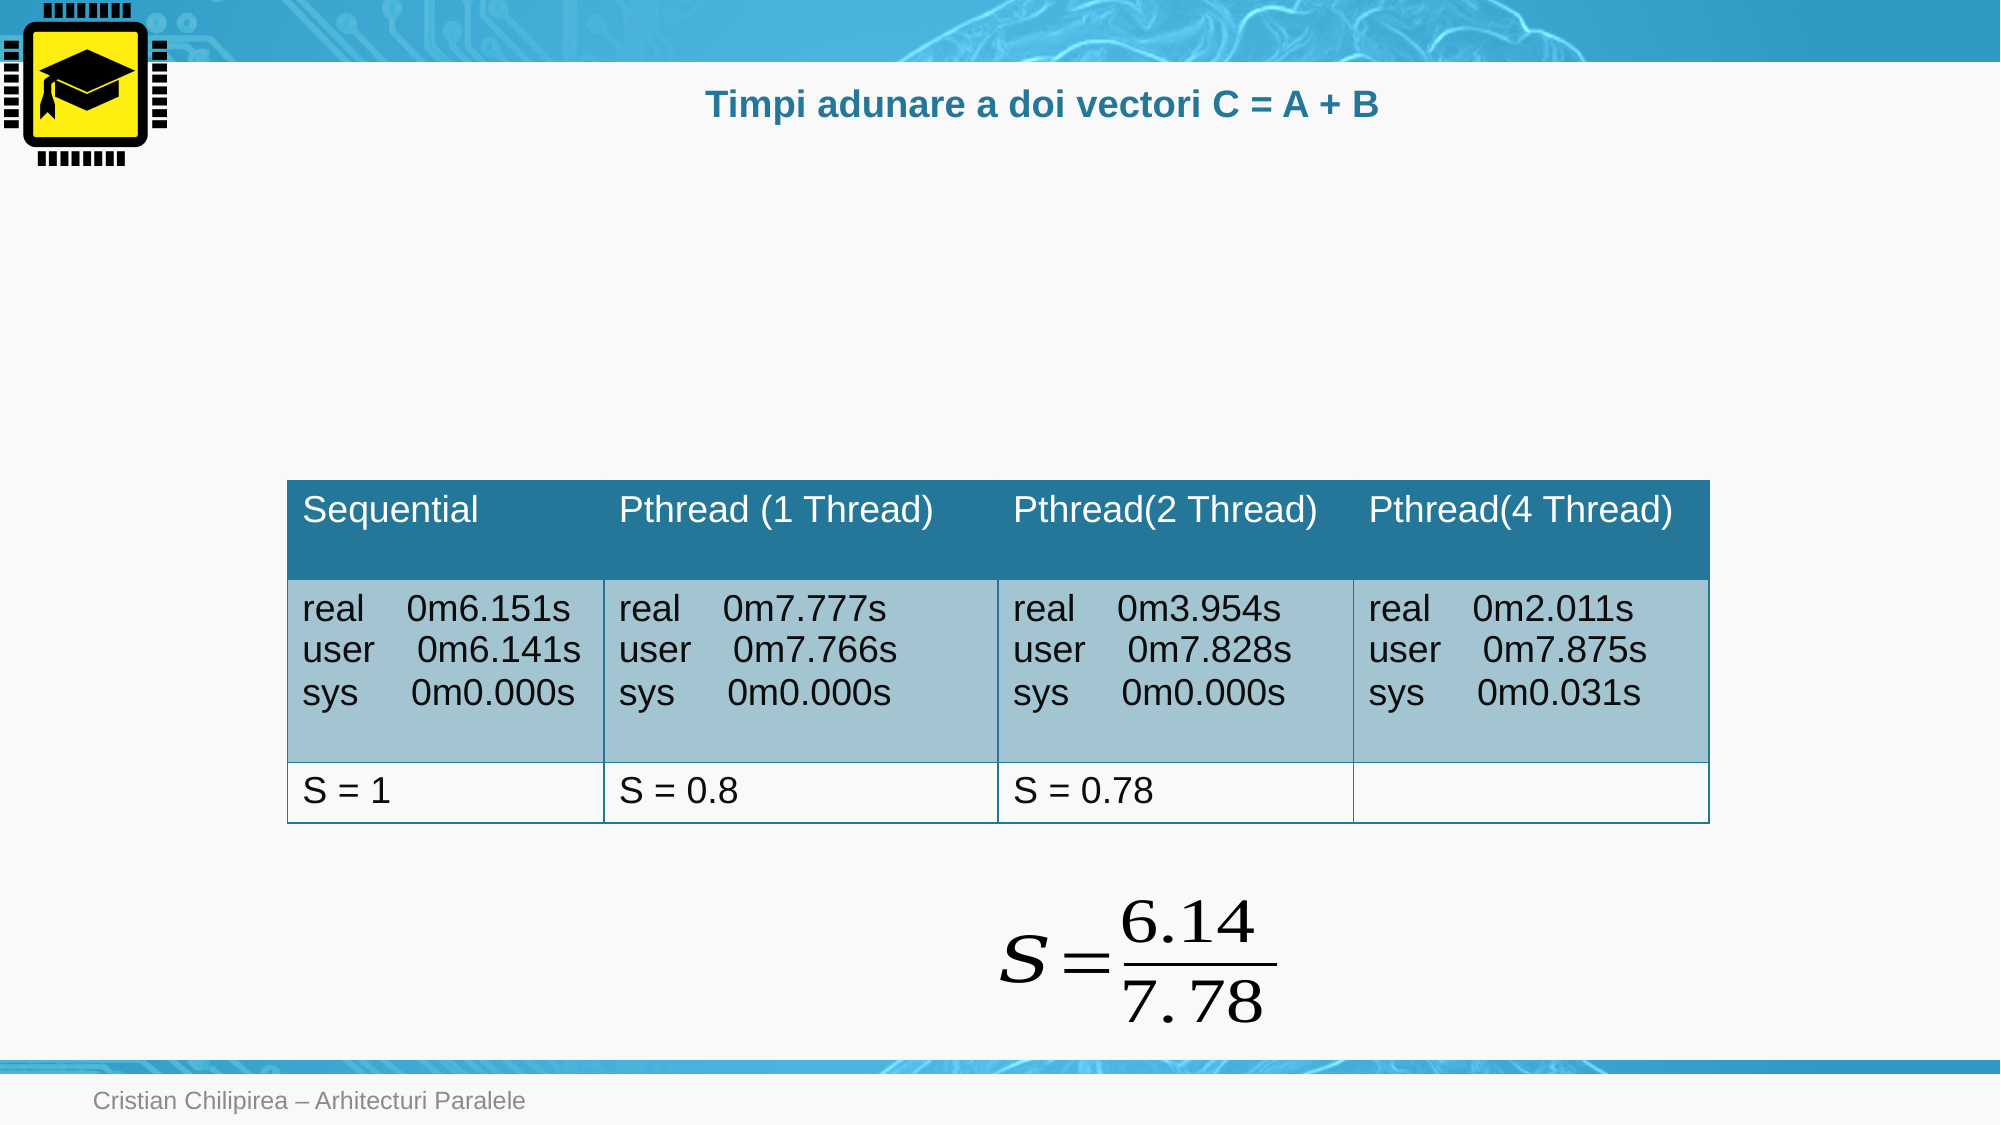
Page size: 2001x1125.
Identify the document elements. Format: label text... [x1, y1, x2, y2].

table_header Pthread(4 Thread) [1354, 481, 1708, 579]
table_header Pthread(2 Thread) [999, 481, 1353, 579]
picture [0, 0, 2000, 166]
table_cell S = 0.8 [605, 763, 997, 822]
table_cell real 0m3.954s user 0m7.828s sys 0m0.000s [999, 580, 1353, 762]
table_cell S = 0.78 [999, 763, 1353, 822]
table_cell S = 1 [288, 763, 603, 822]
table_header Sequential [288, 481, 603, 579]
title Timpi adunare a doi vectori C = A + B [170, 76, 1915, 180]
picture [0, 1060, 2000, 1074]
table_cell real 0m6.151s user 0m6.141s sys 0m0.000s [288, 580, 603, 762]
table_cell real 0m2.011s user 0m7.875s sys 0m0.031s [1354, 580, 1708, 762]
table_cell [1354, 763, 1708, 822]
table_cell real 0m7.777s user 0m7.766s sys 0m0.000s [605, 580, 997, 762]
table_header Pthread (1 Thread) [605, 481, 997, 579]
footer Cristian Chilipirea – Arhitecturi Paralele [77, 1073, 1338, 1125]
